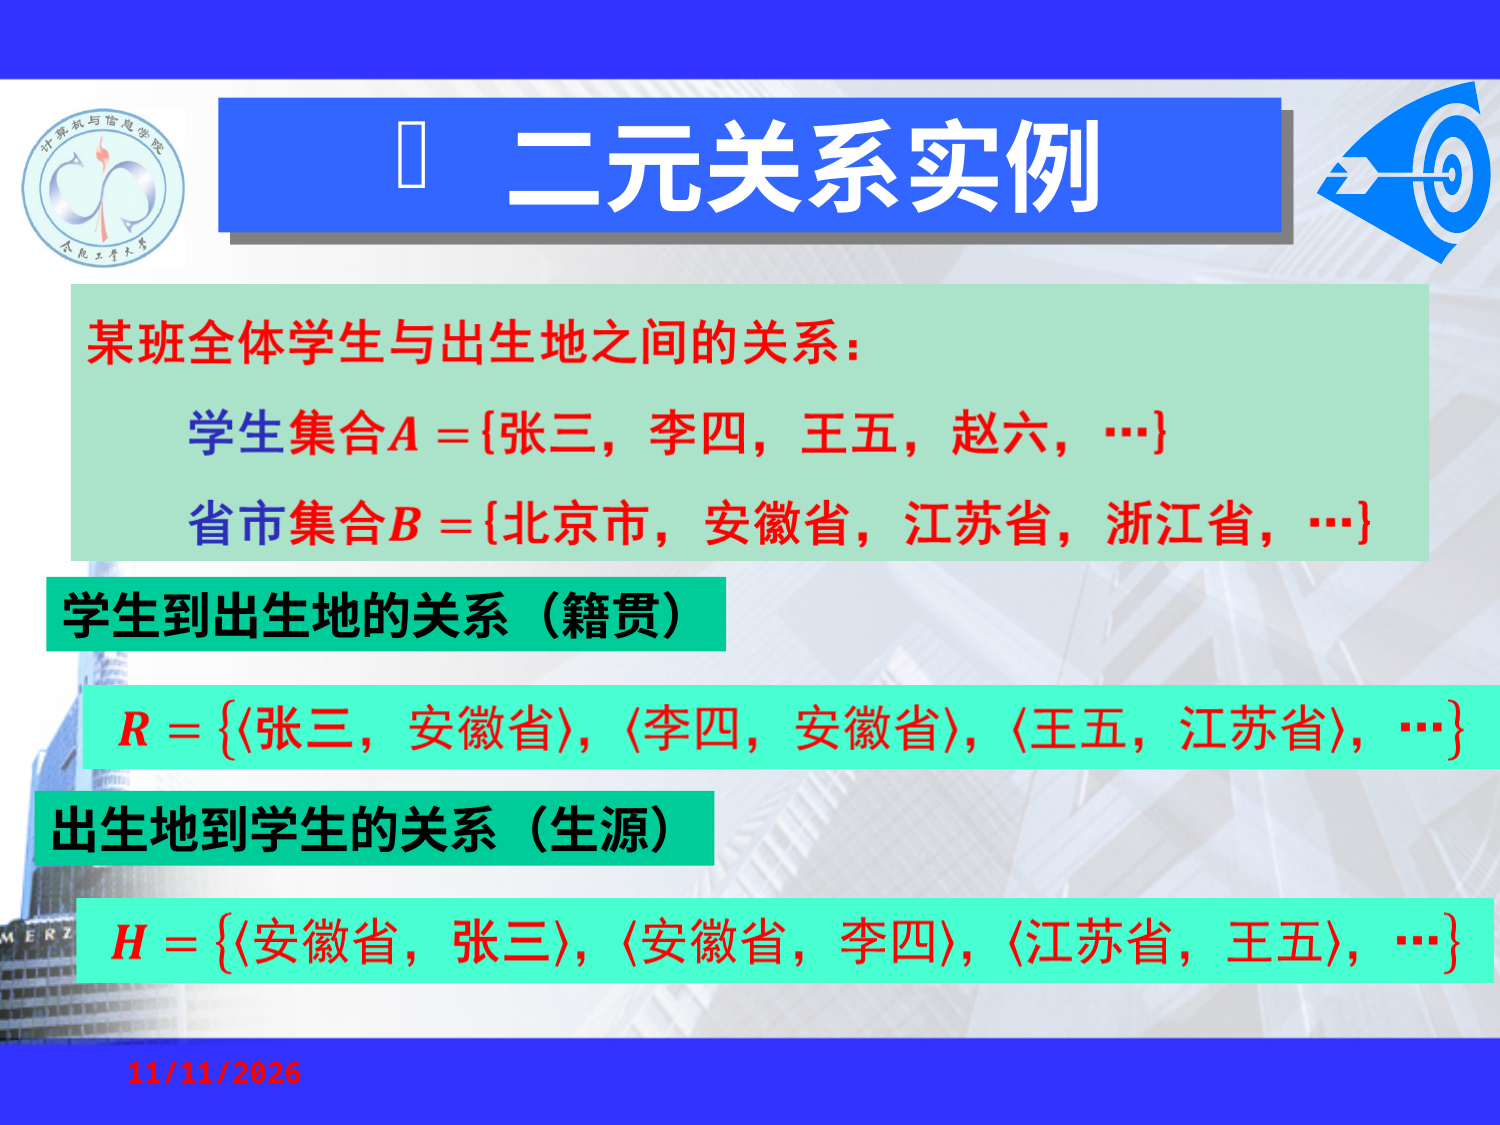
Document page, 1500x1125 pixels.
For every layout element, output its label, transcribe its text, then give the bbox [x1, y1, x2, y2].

text_box [76, 898, 1494, 983]
text_box 学生到出生地的关系（籍贯） [46, 576, 727, 652]
text_box 二元关系实例 [218, 97, 1282, 233]
text_box [82, 685, 1500, 769]
text_box 2020/9/7 [112, 1046, 425, 1122]
picture [0, 0, 1500, 1125]
text_box [70, 284, 1430, 561]
text_box 出生地到学生的关系（生源） [34, 790, 715, 866]
